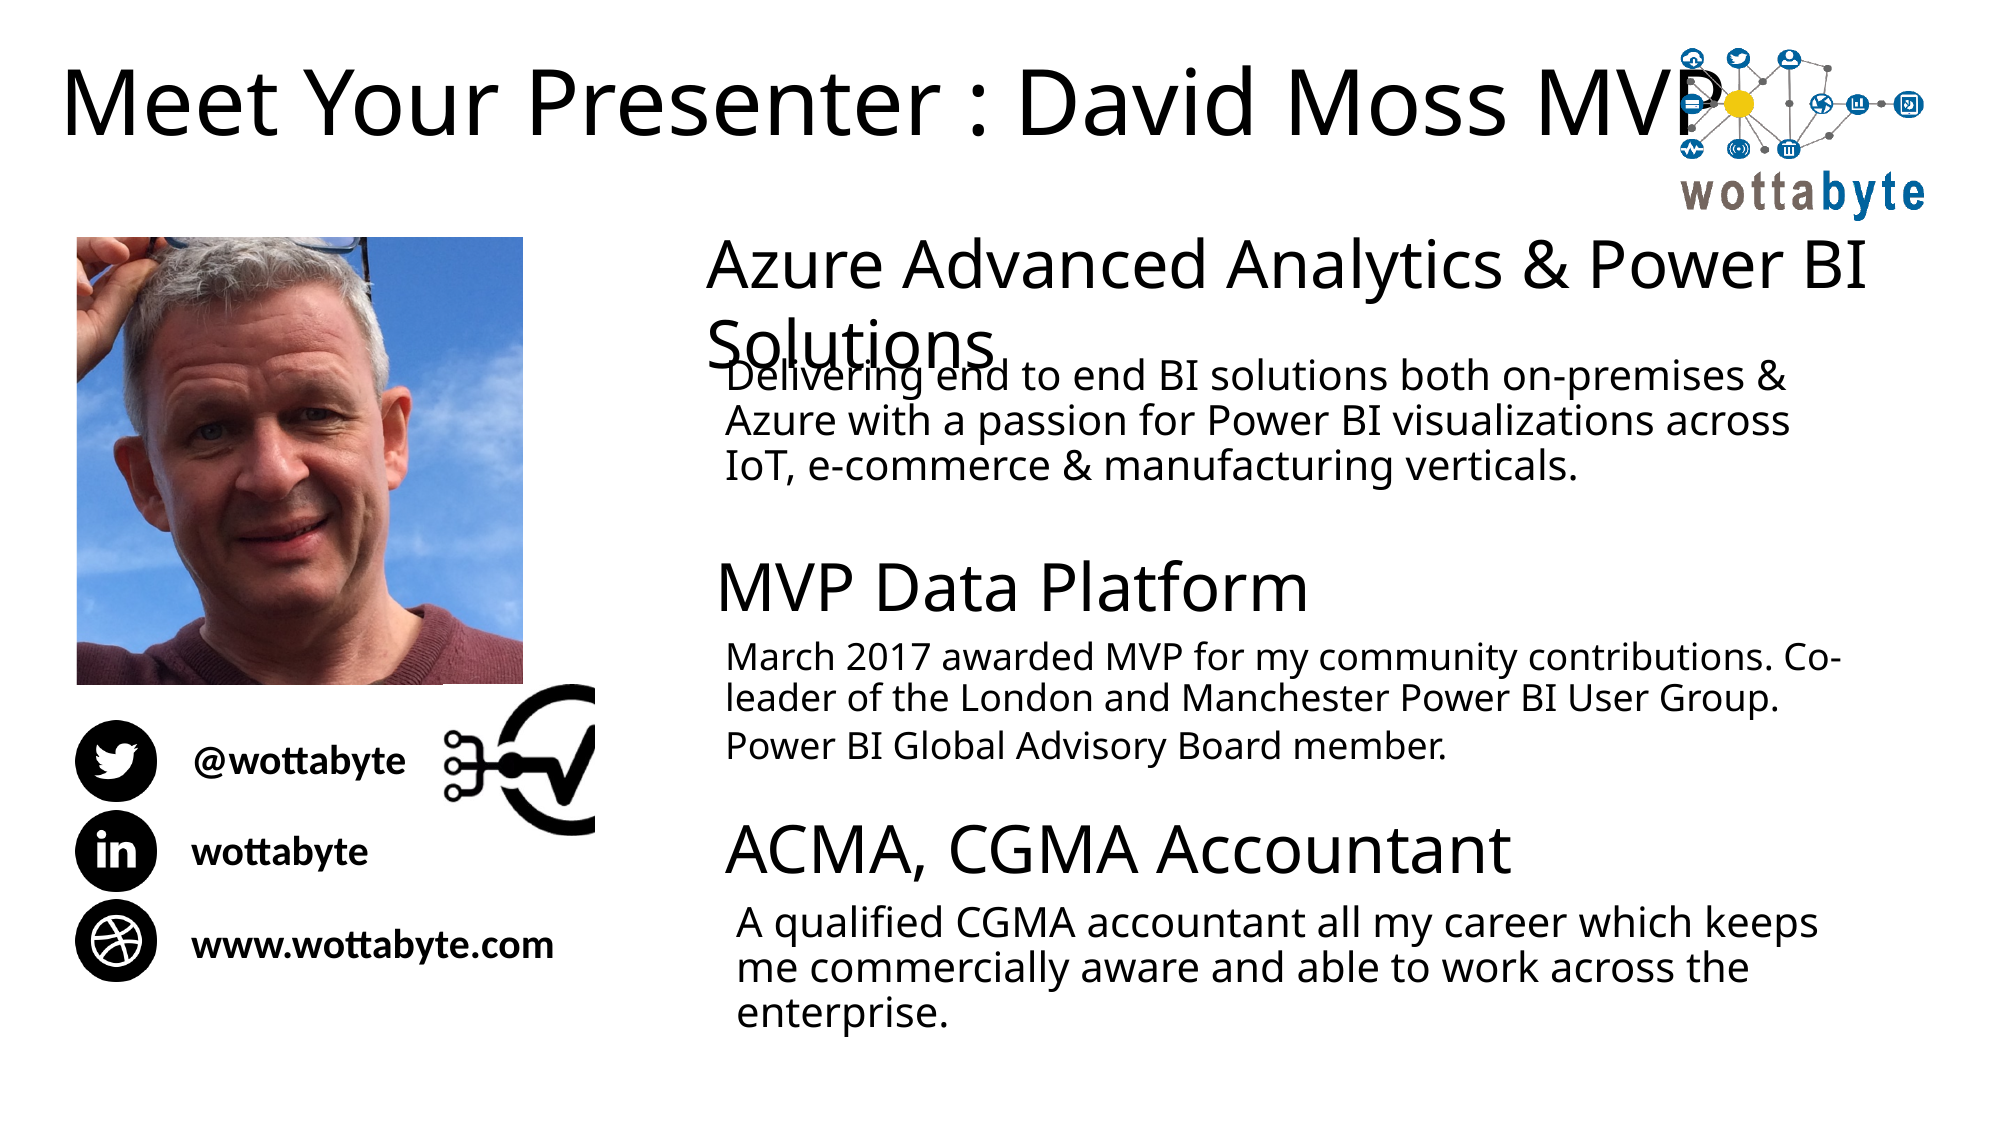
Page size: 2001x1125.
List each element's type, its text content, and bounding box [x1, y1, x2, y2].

picture [75, 810, 157, 892]
picture [75, 899, 157, 982]
text_box wottabyte [161, 807, 498, 898]
picture [75, 720, 157, 802]
text_box MVP Data Platform [691, 538, 1886, 641]
text_box ACMA, CGMA Accountant [701, 801, 1896, 904]
text_box Azure Advanced Analytics & Power BI Solutions [691, 250, 1996, 353]
text_box A qualified CGMA accountant all my career which keeps me commercially aware and able to work across the enterprise. [712, 886, 1907, 1052]
text_box March 2017 awarded MVP for my community contributions. Co-leader of the London and Manchester Power BI User Group. Power BI Global Advisory Board member. [701, 623, 1896, 783]
text_box Meet Your Presenter : David Moss MVP [45, 48, 1563, 199]
text_box @wottabyte [161, 716, 443, 807]
picture [1563, 0, 2000, 302]
text_box www.wottabyte.com [161, 899, 640, 991]
text_box Delivering end to end BI solutions both on-premises & Azure with a passion for Power BI visualizations across IoT, e-commerce & manufacturing verticals. [701, 339, 1896, 505]
picture [75, 237, 595, 836]
